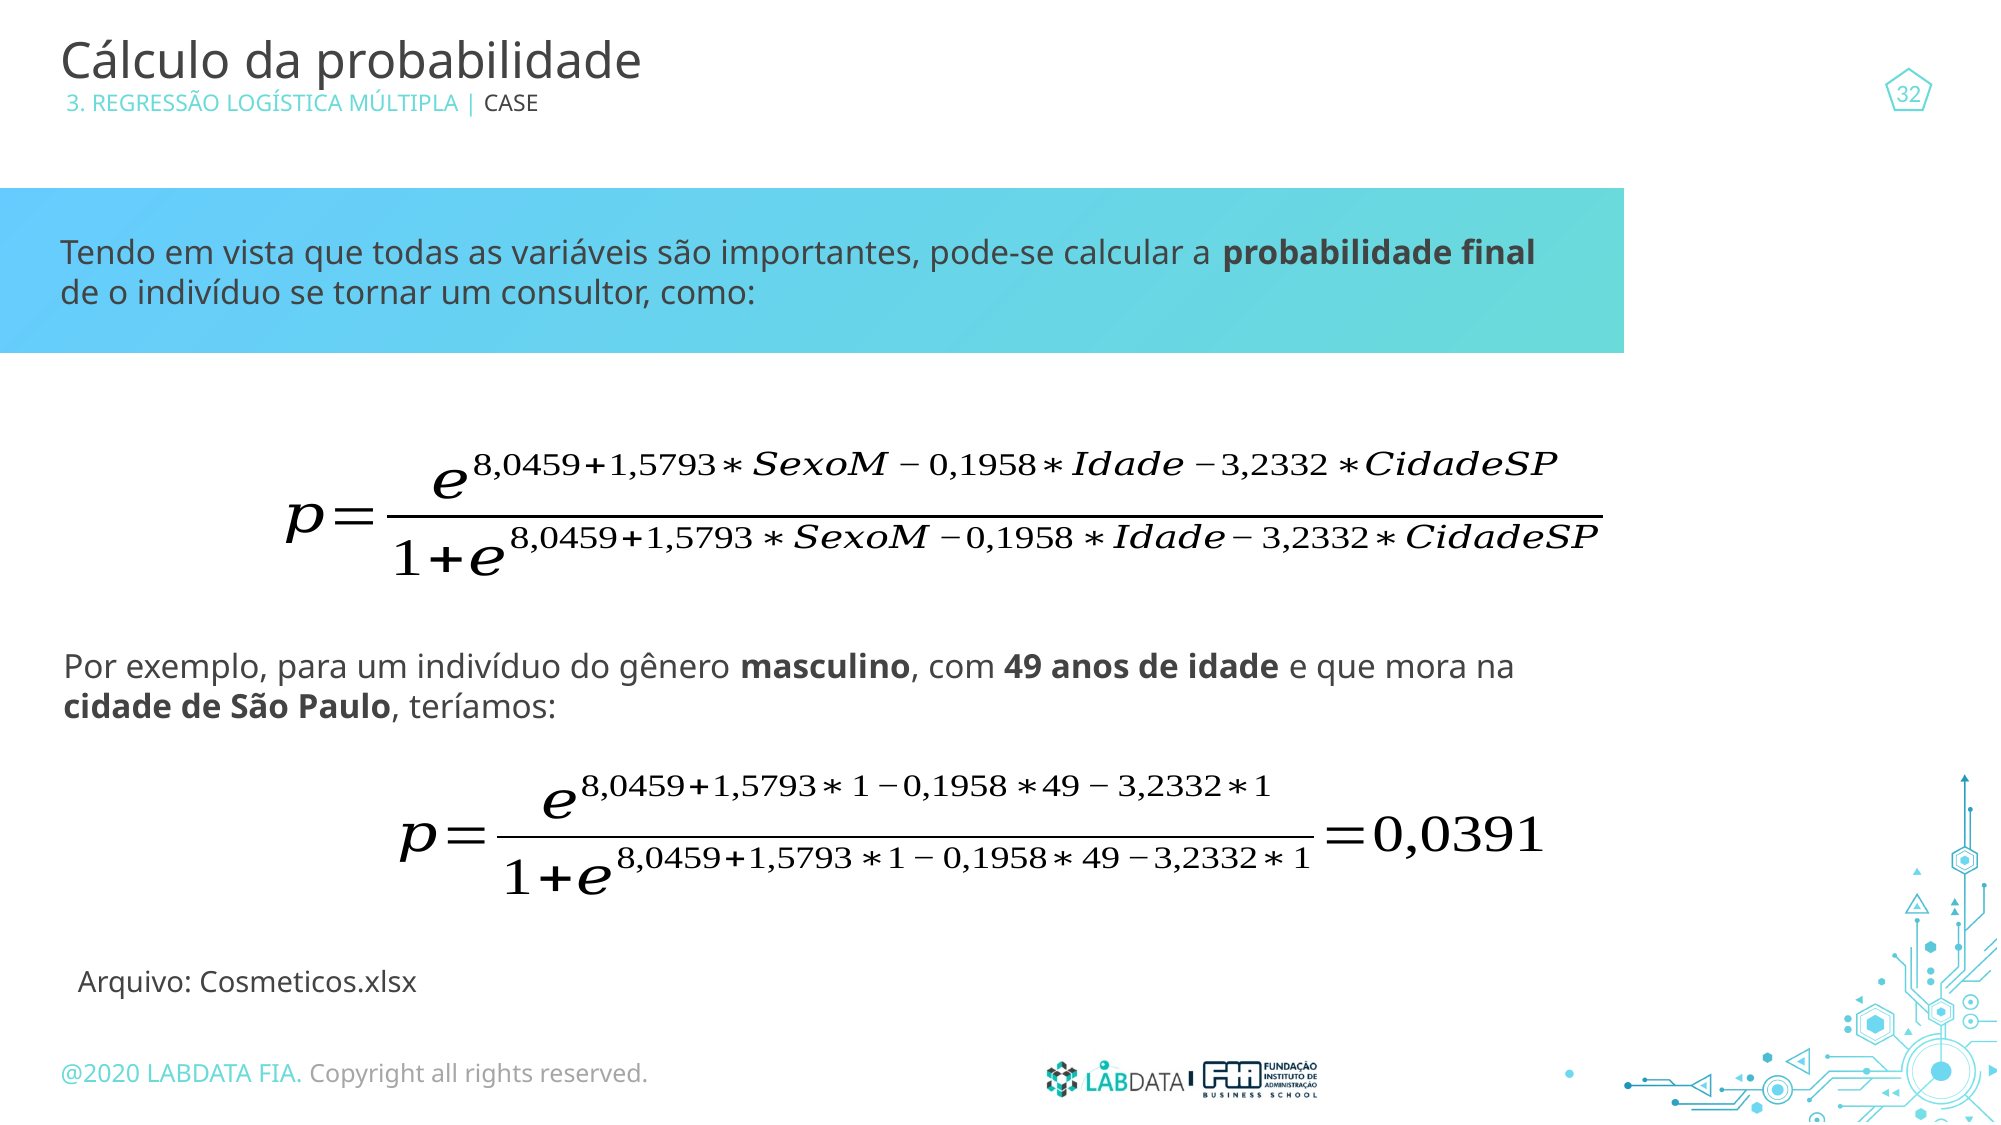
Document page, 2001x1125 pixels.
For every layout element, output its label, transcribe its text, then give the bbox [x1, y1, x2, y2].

text_box Tendo em vista que todas as variáveis são importantes, pode-se calcular a probabilidade final de o indivíduo se tornar um consultor, como: [45, 223, 1566, 319]
text_box [1884, 67, 1933, 112]
text_box Por exemplo, para um indivíduo do gênero masculino, com 49 anos de idade e que mora na cidade de São Paulo, teríamos: [48, 637, 1608, 733]
text_box [0, 187, 1625, 354]
text_box 32 [1876, 62, 1942, 123]
picture [1042, 1048, 1323, 1105]
picture [1565, 774, 1997, 1122]
text_box Arquivo: Cosmeticos.xlsx [63, 956, 1565, 1006]
text_box Cálculo da probabilidade 3. REGRESSÃO LOGÍSTICA MÚLTIPLA | CASE [45, 13, 1846, 131]
slide_number @2020 LABDATA FIA. Copyright all rights reserved. [45, 1042, 721, 1103]
